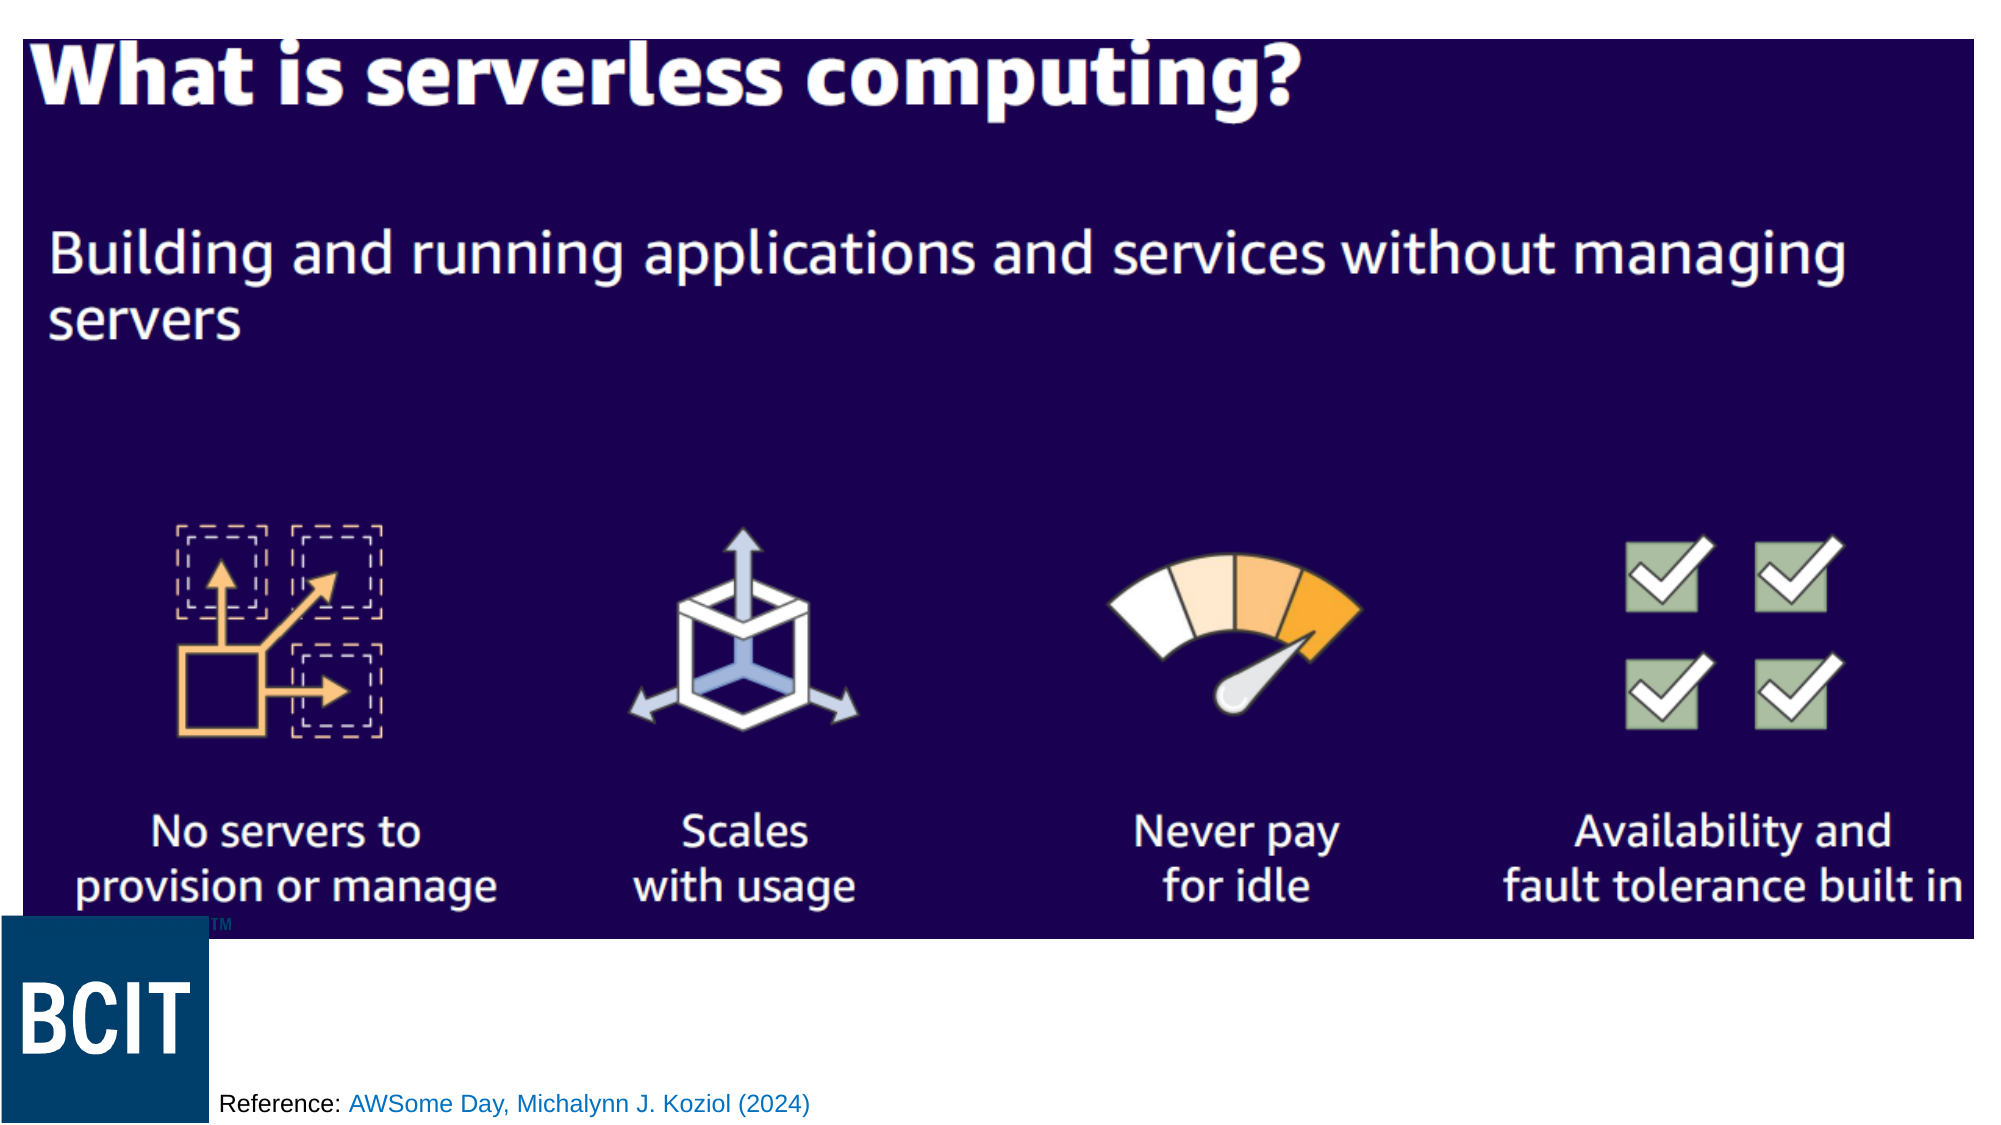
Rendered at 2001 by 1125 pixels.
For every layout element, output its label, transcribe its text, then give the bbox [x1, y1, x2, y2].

text_box Reference: AWSome Day, Michalynn J. Koziol (2024) [237, 1079, 832, 1125]
picture [0, 39, 1974, 1125]
